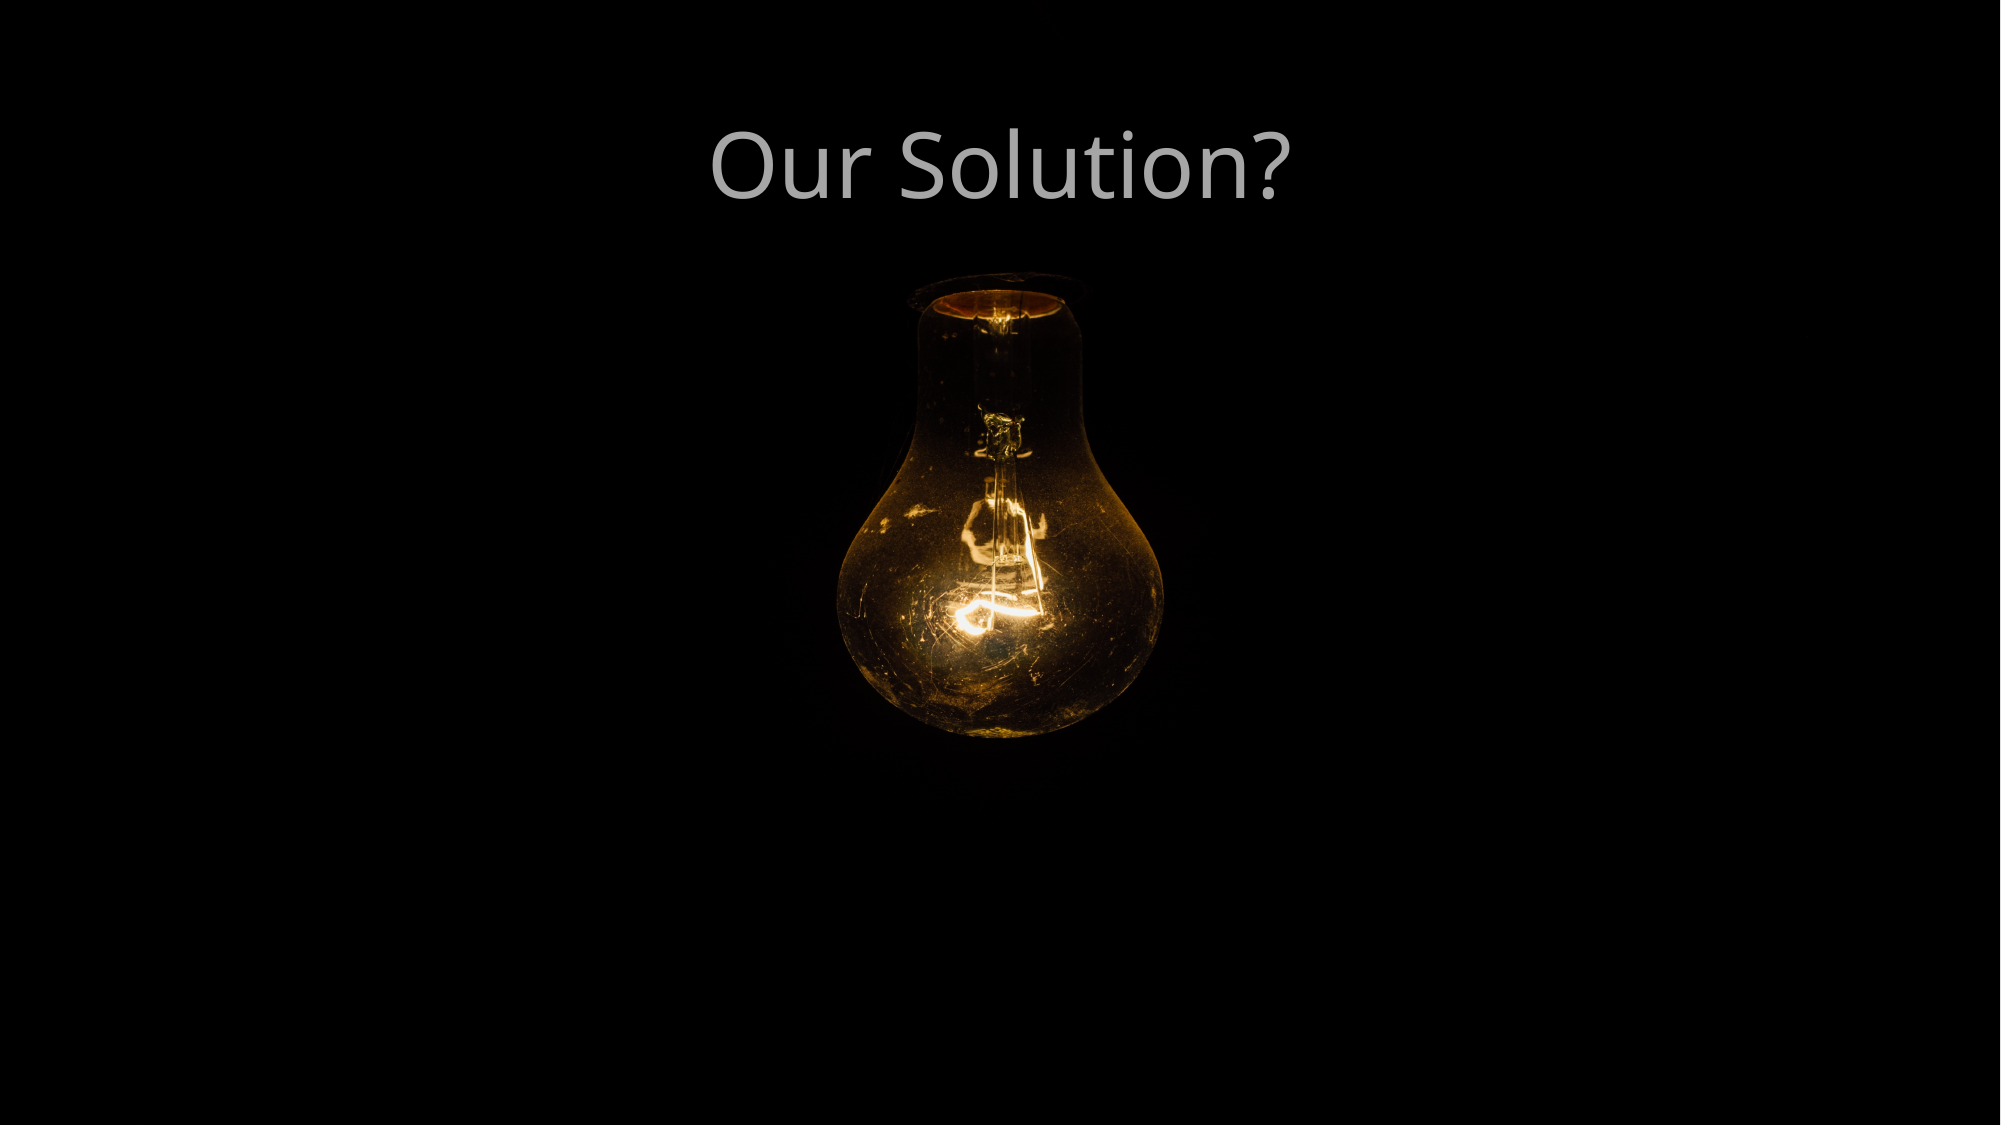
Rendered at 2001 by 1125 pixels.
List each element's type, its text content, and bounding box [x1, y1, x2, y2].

title Our Solution? [137, 59, 1863, 278]
picture [0, 0, 2001, 1125]
